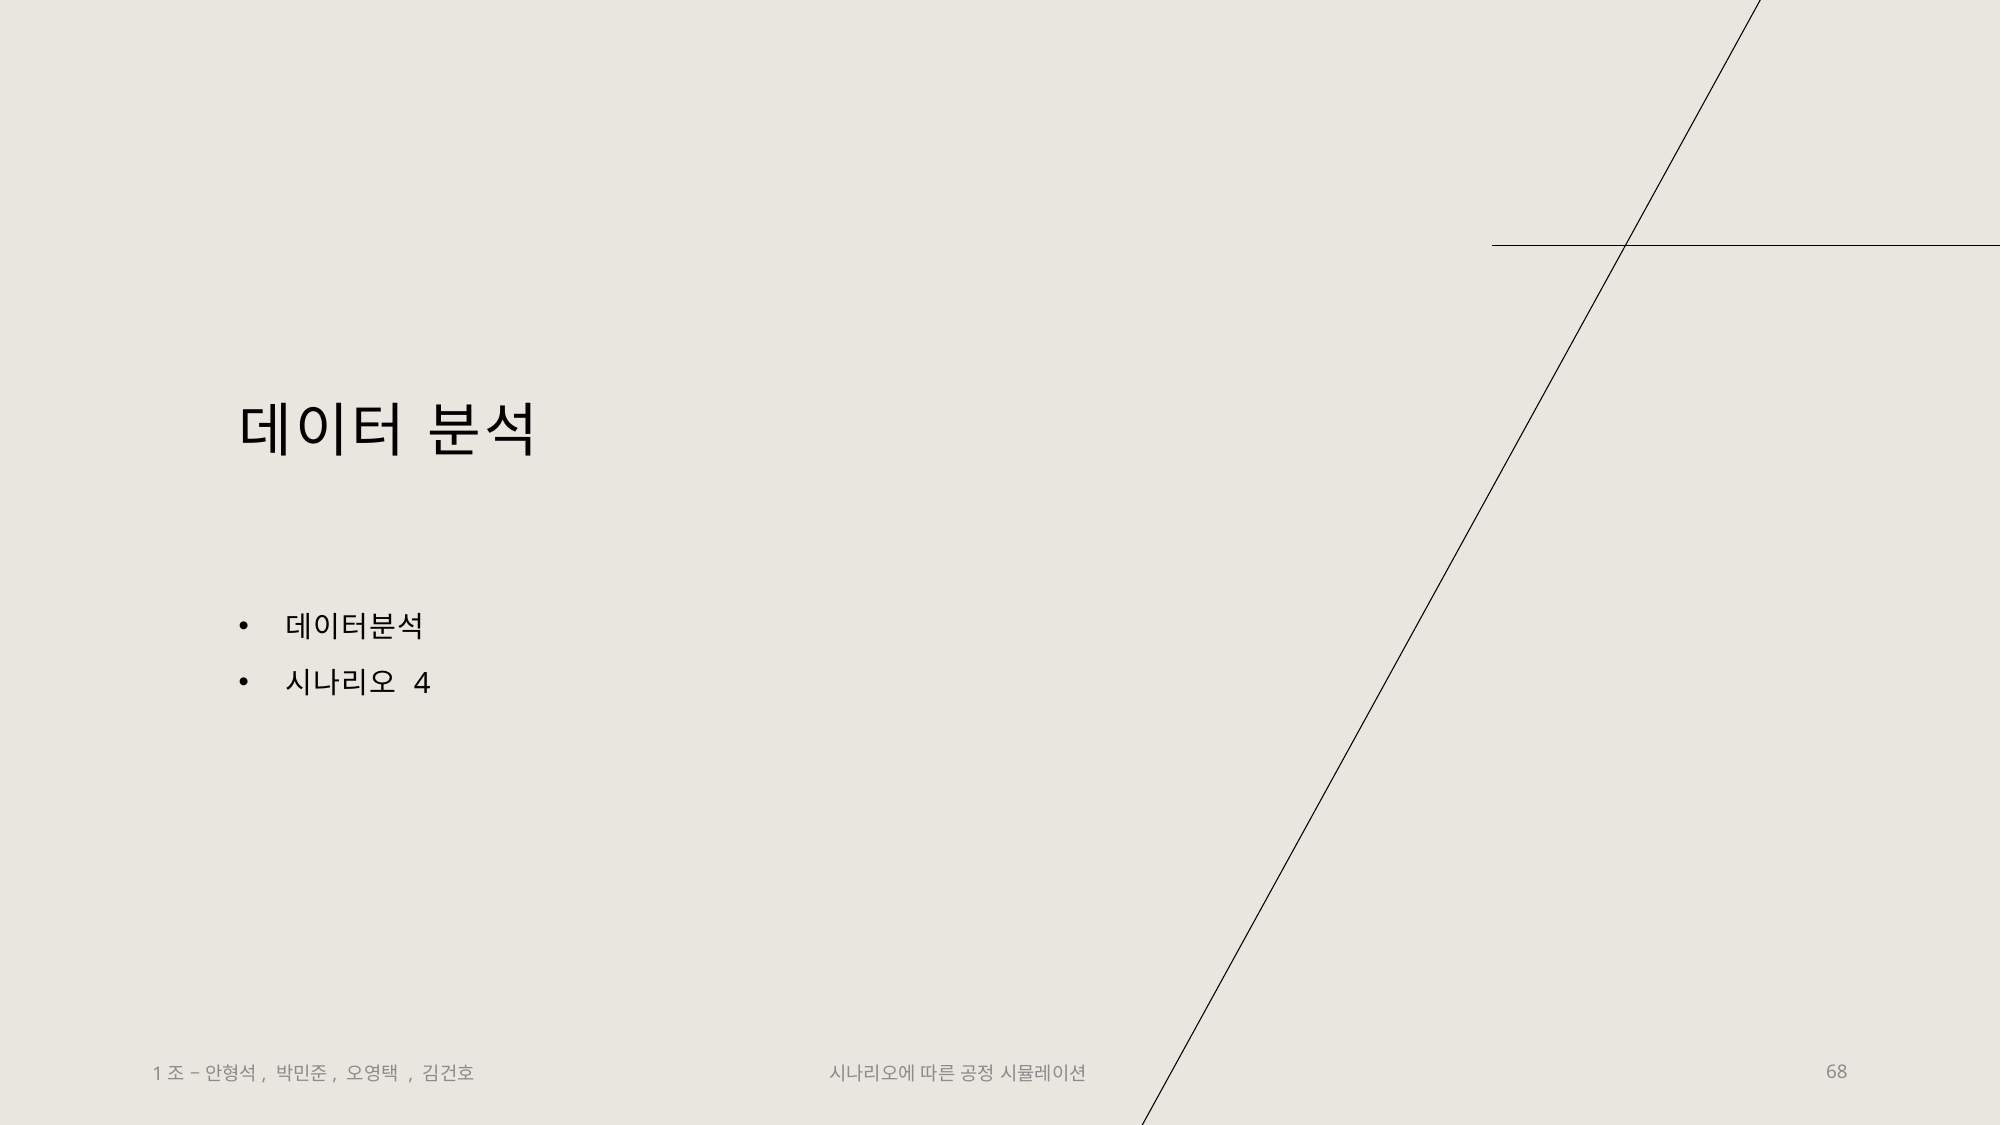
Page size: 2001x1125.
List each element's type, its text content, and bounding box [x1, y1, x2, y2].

footer 시나리오에 따른 공정 시뮬레이션 [794, 1042, 1122, 1103]
slide_number 68 [1412, 1042, 1863, 1103]
title 데이터 분석 [223, 274, 1062, 472]
list 데이터분석 시나리오 4 [223, 600, 1062, 851]
slide_number 1조 – 안형석, 박민준, 오영택 , 김건호 [137, 1042, 588, 1103]
